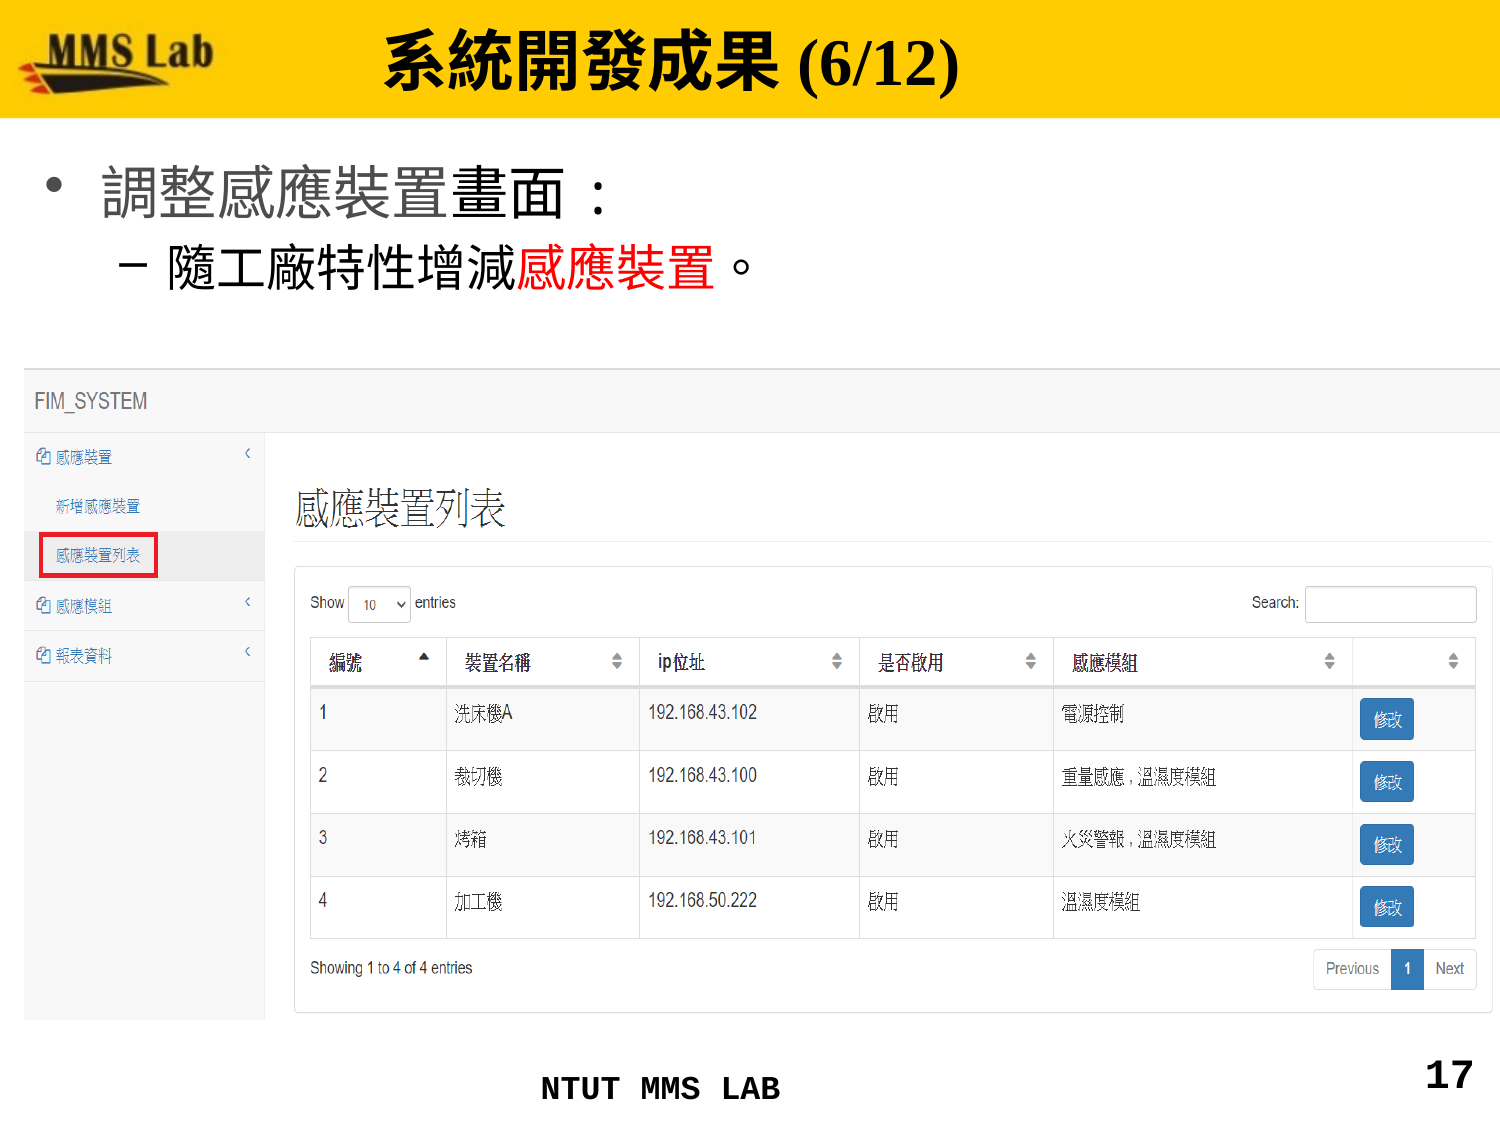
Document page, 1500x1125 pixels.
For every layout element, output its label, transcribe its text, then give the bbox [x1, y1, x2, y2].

picture [0, 1, 1500, 1096]
list 調整感應裝置畫面: 隨工廠特性增減感應裝置。 [29, 148, 1483, 367]
footer NTUT MMS LAB [525, 1058, 1013, 1107]
slide_number 17 [1139, 1039, 1491, 1118]
title 系統開發成果(6/12) [366, 1, 1500, 119]
